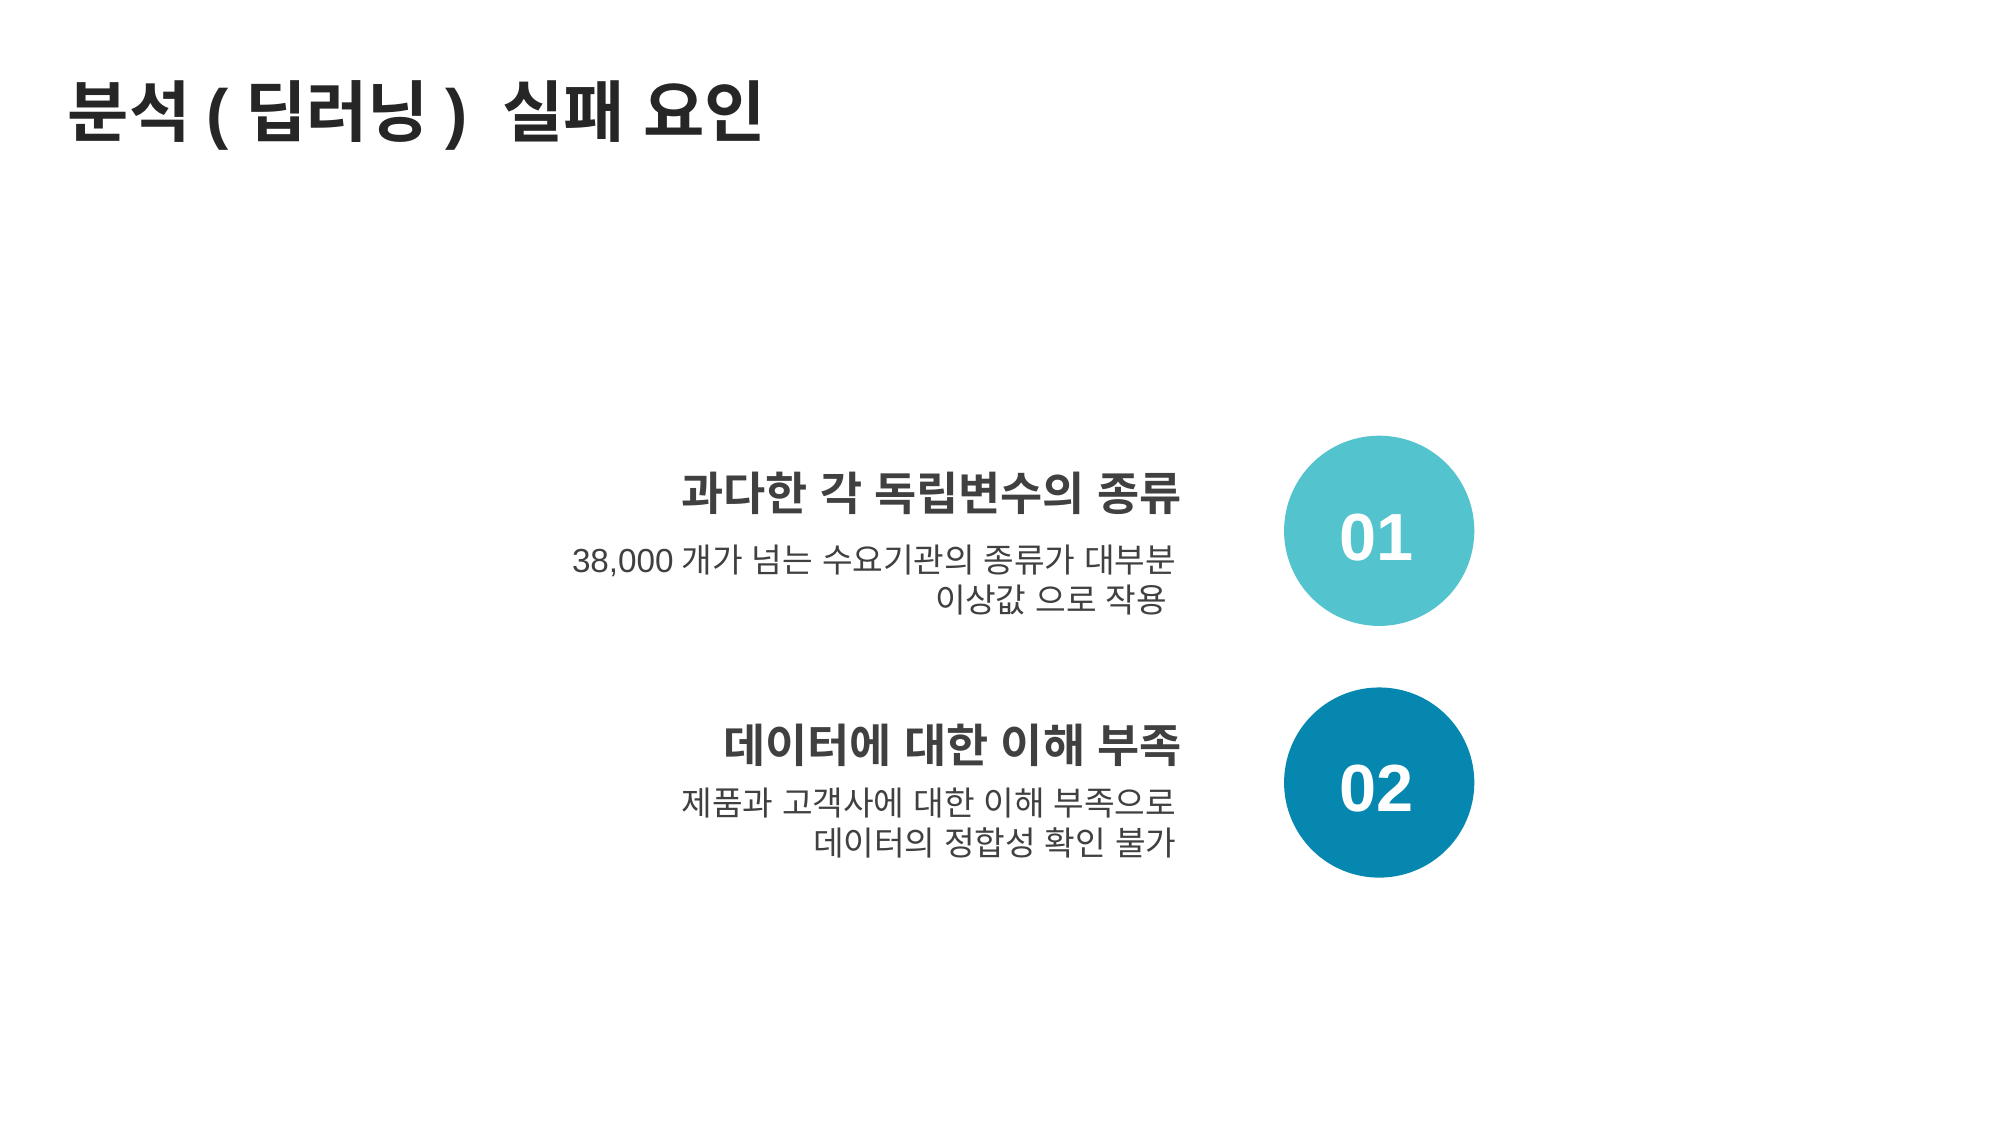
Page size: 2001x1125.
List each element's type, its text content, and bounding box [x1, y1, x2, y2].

text_box 01 [1313, 485, 1440, 581]
text_box [1283, 686, 1476, 879]
list 분석(딥러닝) 실패 요인 [53, 55, 1952, 175]
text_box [455, 708, 1197, 871]
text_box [455, 457, 1197, 668]
text_box 02 [1313, 737, 1440, 833]
text_box [1283, 434, 1476, 627]
